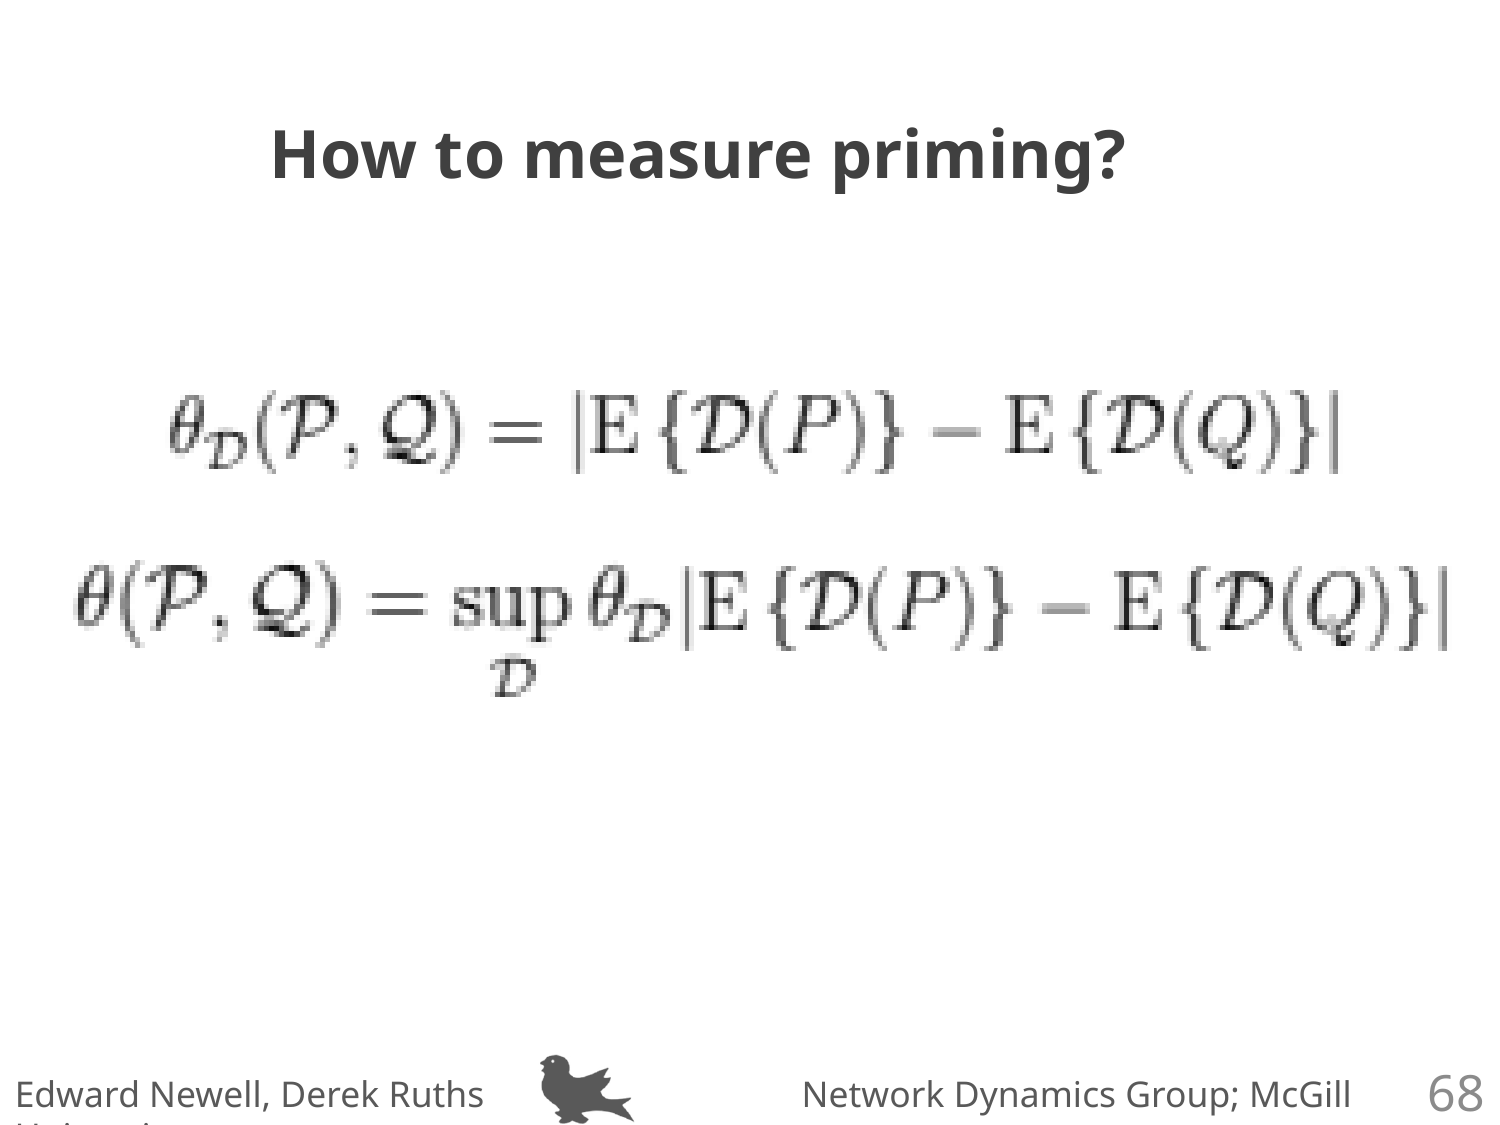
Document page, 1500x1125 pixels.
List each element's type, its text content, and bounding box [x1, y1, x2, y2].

picture [676, 540, 1458, 663]
picture [47, 533, 674, 704]
text_box How to measure priming? [254, 104, 1330, 200]
text_box [532, 1045, 643, 1125]
picture [160, 364, 1349, 487]
slide_number 67 [1400, 1065, 1500, 1125]
